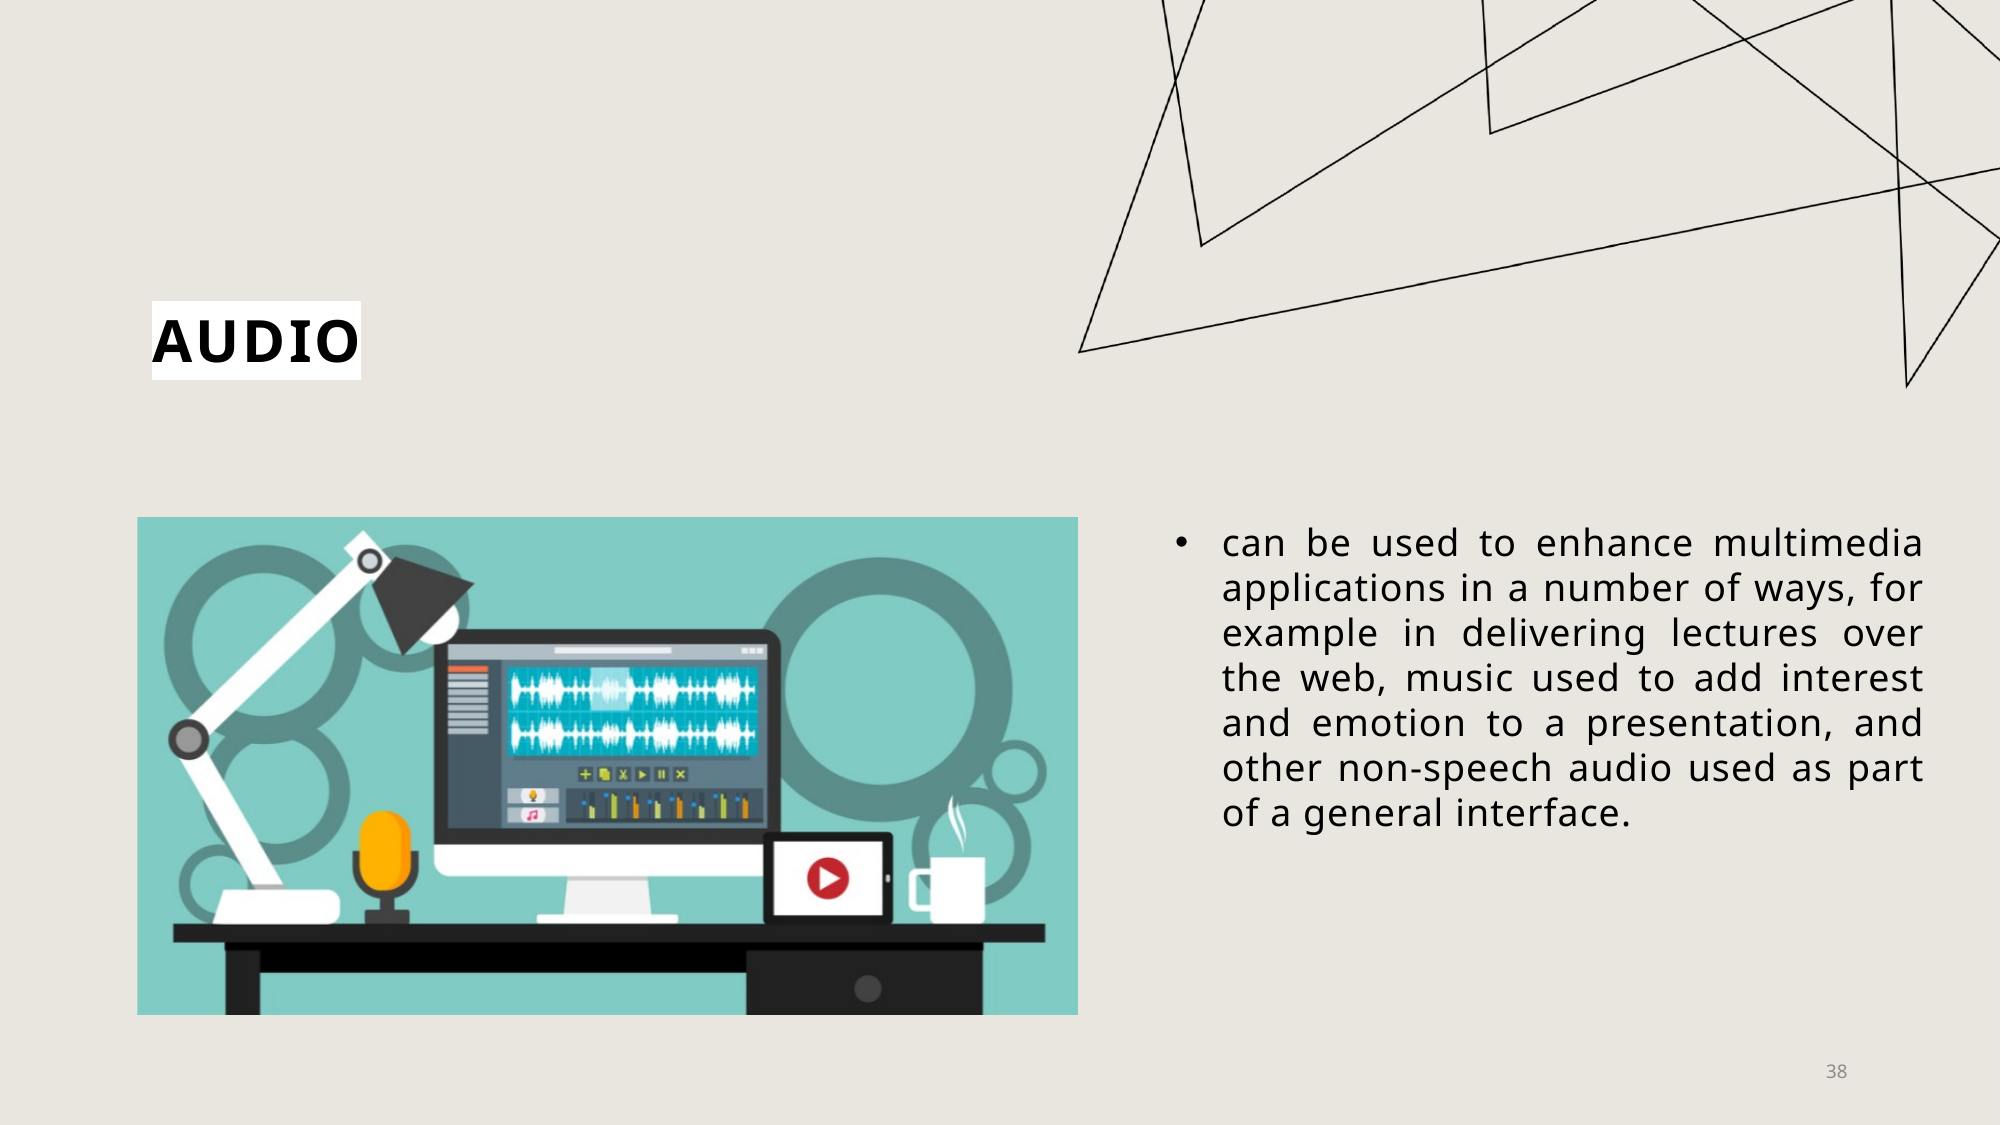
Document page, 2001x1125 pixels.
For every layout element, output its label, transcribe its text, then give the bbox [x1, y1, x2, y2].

title Audio [137, 55, 1066, 384]
list can be used to enhance multimedia applications in a number of ways, for example in delivering lectures over the web, music used to add interest and emotion to a presentation, and other non-speech audio used as part of a general interface. [1159, 519, 1941, 1017]
slide_number 38 [1412, 1042, 1863, 1103]
picture [1034, 0, 2000, 389]
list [137, 517, 1079, 1015]
